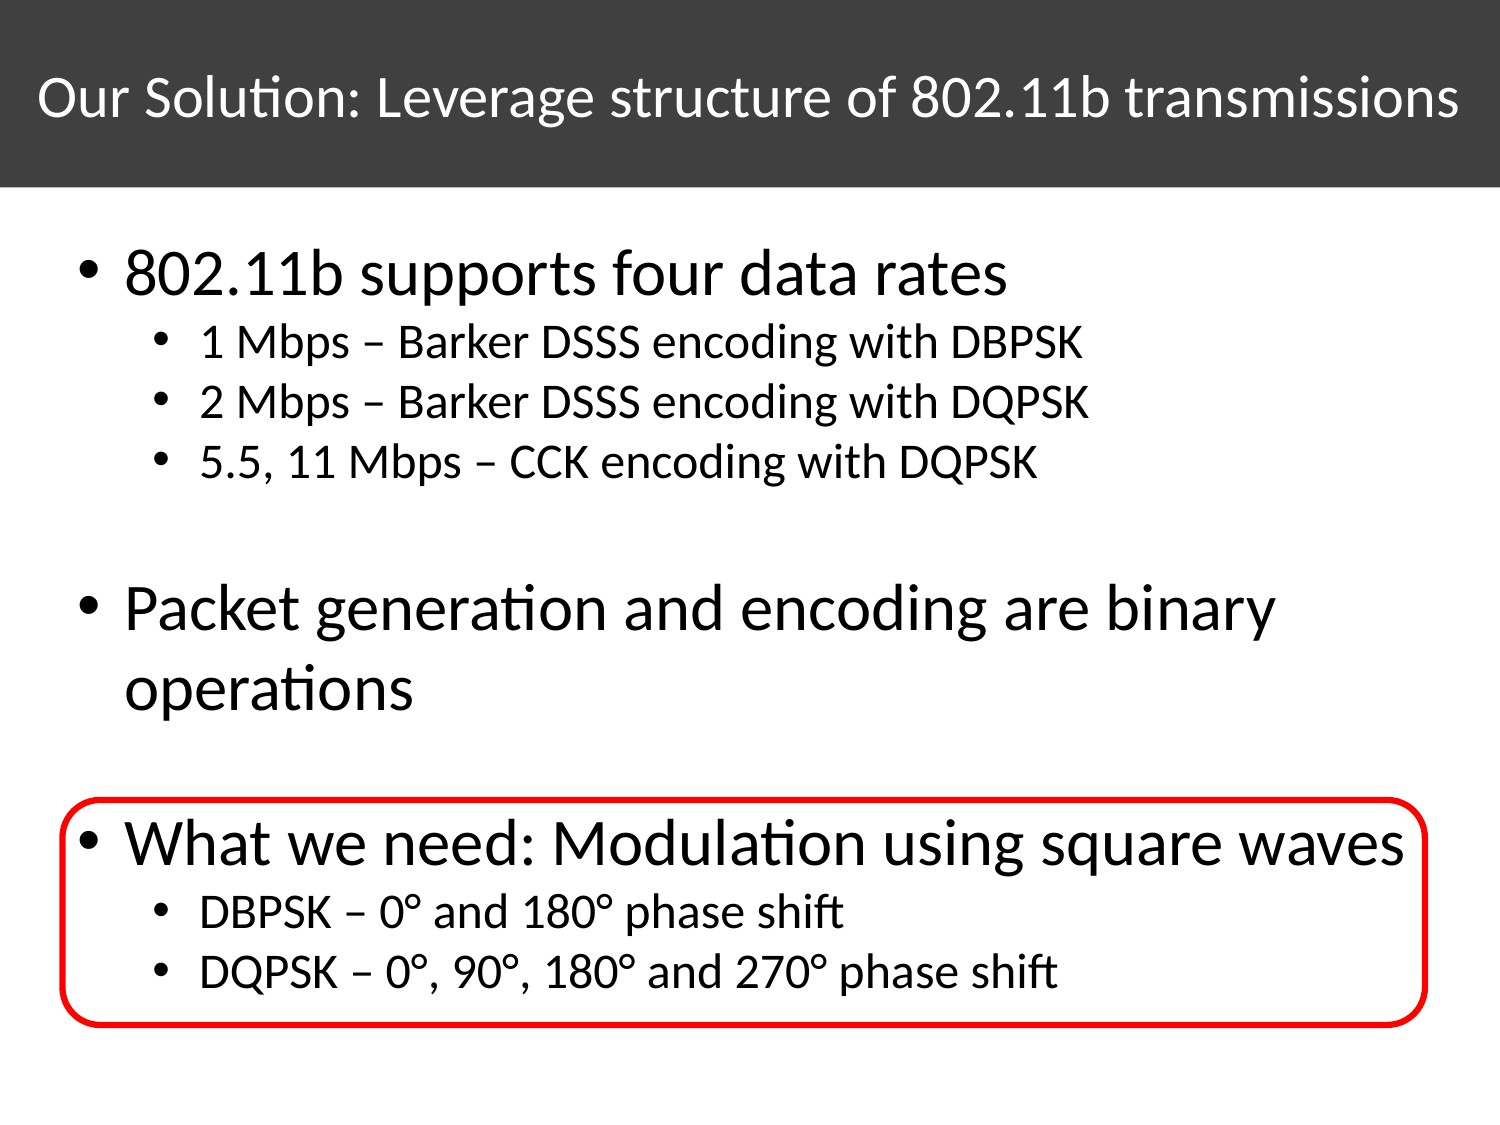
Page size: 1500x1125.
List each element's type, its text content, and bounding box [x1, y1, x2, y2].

text_box Our Solution: Leverage structure of 802.11b transmissions [0, 0, 1500, 188]
text_box Packet generation and encoding are binary operations [62, 556, 1438, 732]
text_box [60, 797, 1428, 1028]
text_box 802.11b supports four data rates 1 Mbps – Barker DSSS encoding with DBPSK 2 Mbps – Barker DSSS encoding with DQPSK 5.5, 11 Mbps – CCK encoding with DQPSK [62, 221, 1438, 496]
text_box What we need: Modulation using square waves DBPSK – 0° and 180° phase shift DQPSK – 0°, 90°, 180° and 270° phase shift [62, 791, 1438, 1007]
